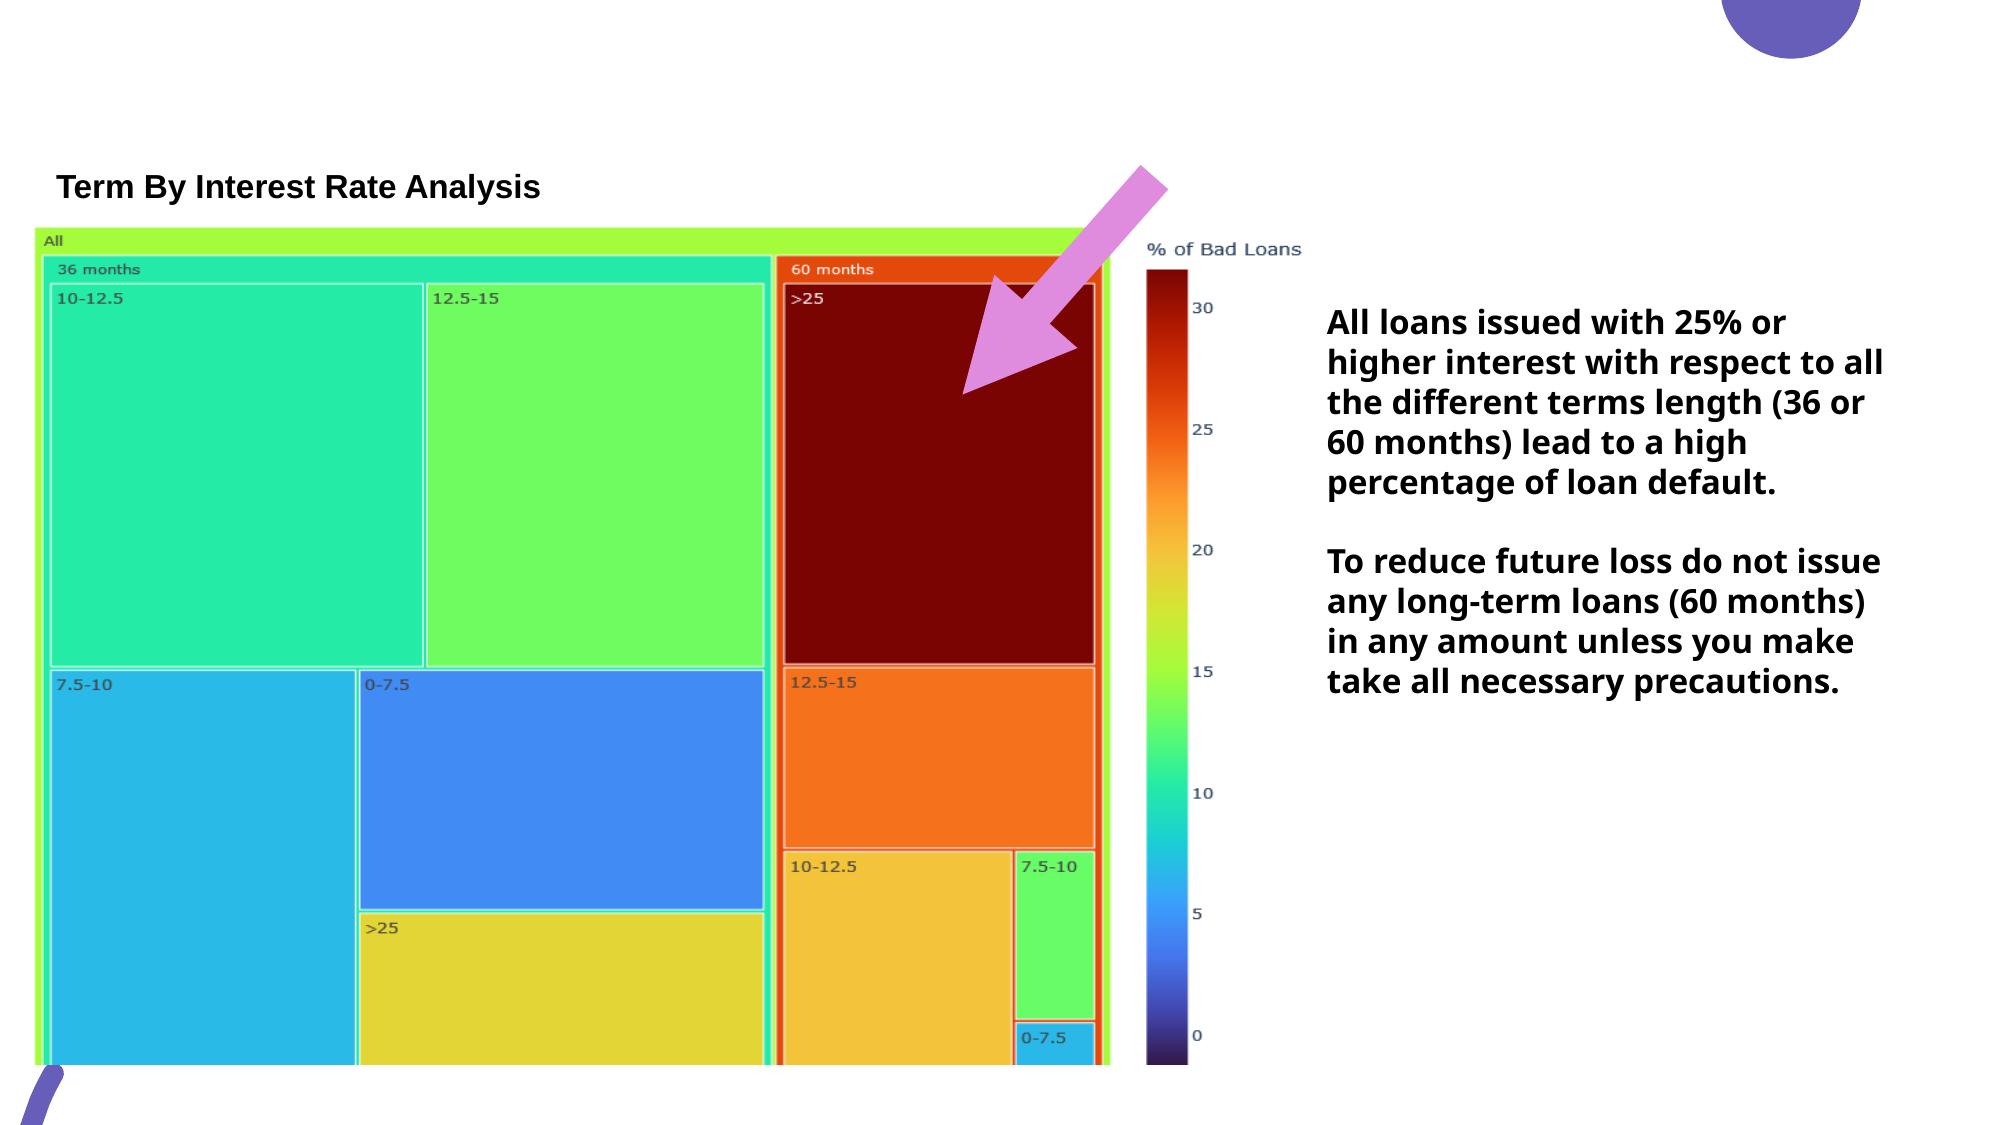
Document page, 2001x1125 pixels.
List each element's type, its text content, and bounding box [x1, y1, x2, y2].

text_box All loans issued with 25% or higher interest with respect to all the different terms length (36 or 60 months) lead to a high percentage of loan default. To reduce future loss do not issue any long-term loans (60 months) in any amount unless you make take all necessary precautions. [1313, 293, 1903, 708]
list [0, 227, 1313, 1065]
title Term By Interest Rate Analysis [41, 76, 1766, 293]
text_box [962, 177, 1155, 395]
